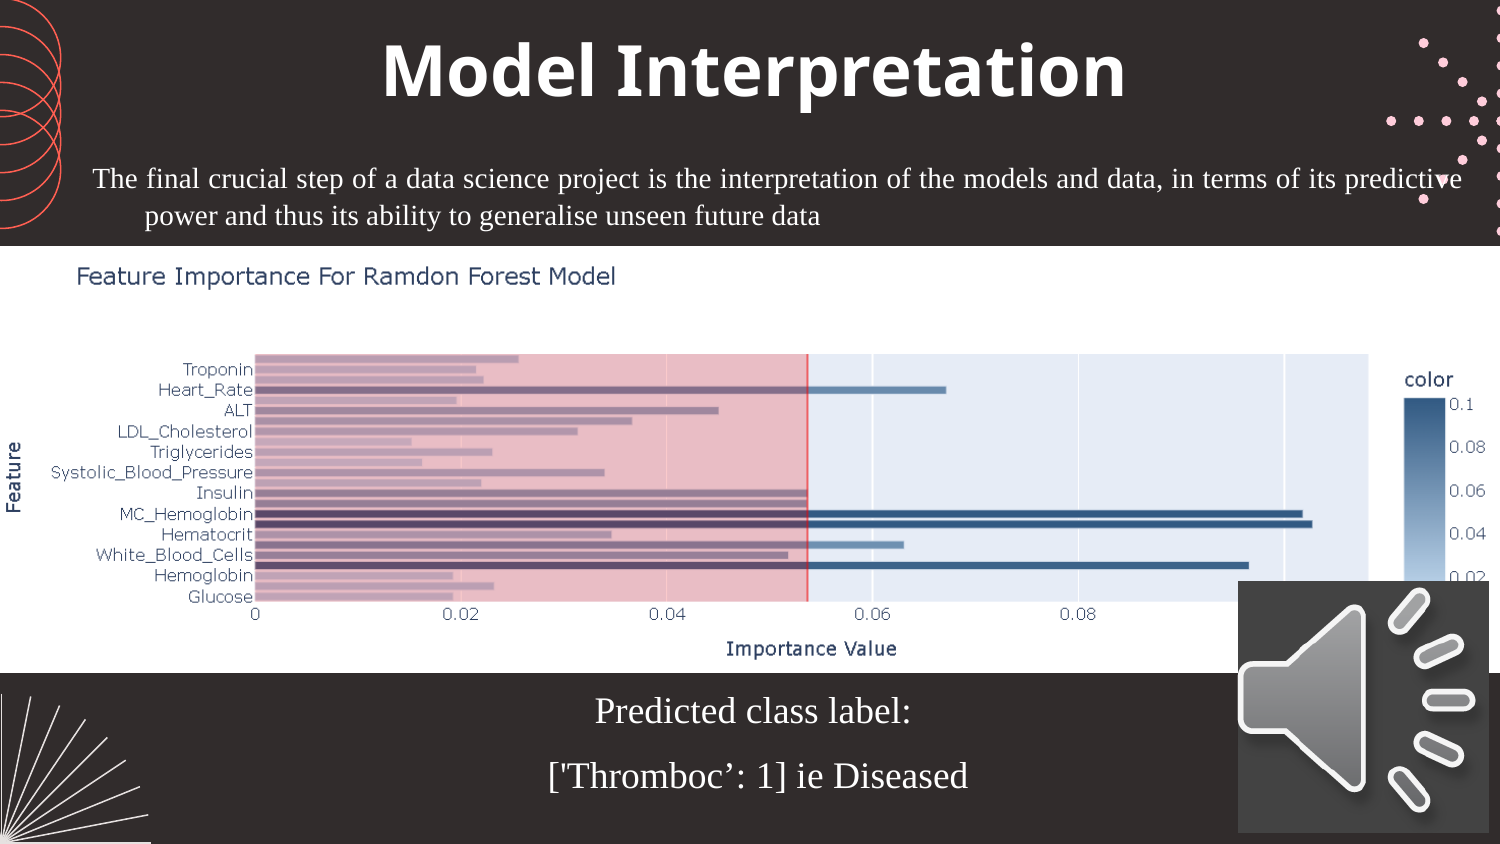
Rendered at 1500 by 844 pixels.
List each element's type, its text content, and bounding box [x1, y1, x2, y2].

title Model Interpretation [29, 10, 1480, 131]
picture [0, 246, 1500, 834]
subtitle The final crucial step of a data science project is the interpretation of the models and data, in terms of its predictive power and thus its ability to generalise unseen future data [54, 141, 1480, 236]
text_box Predicted class label: ['Thromboc’: 1] ie Diseased [29, 682, 1455, 844]
